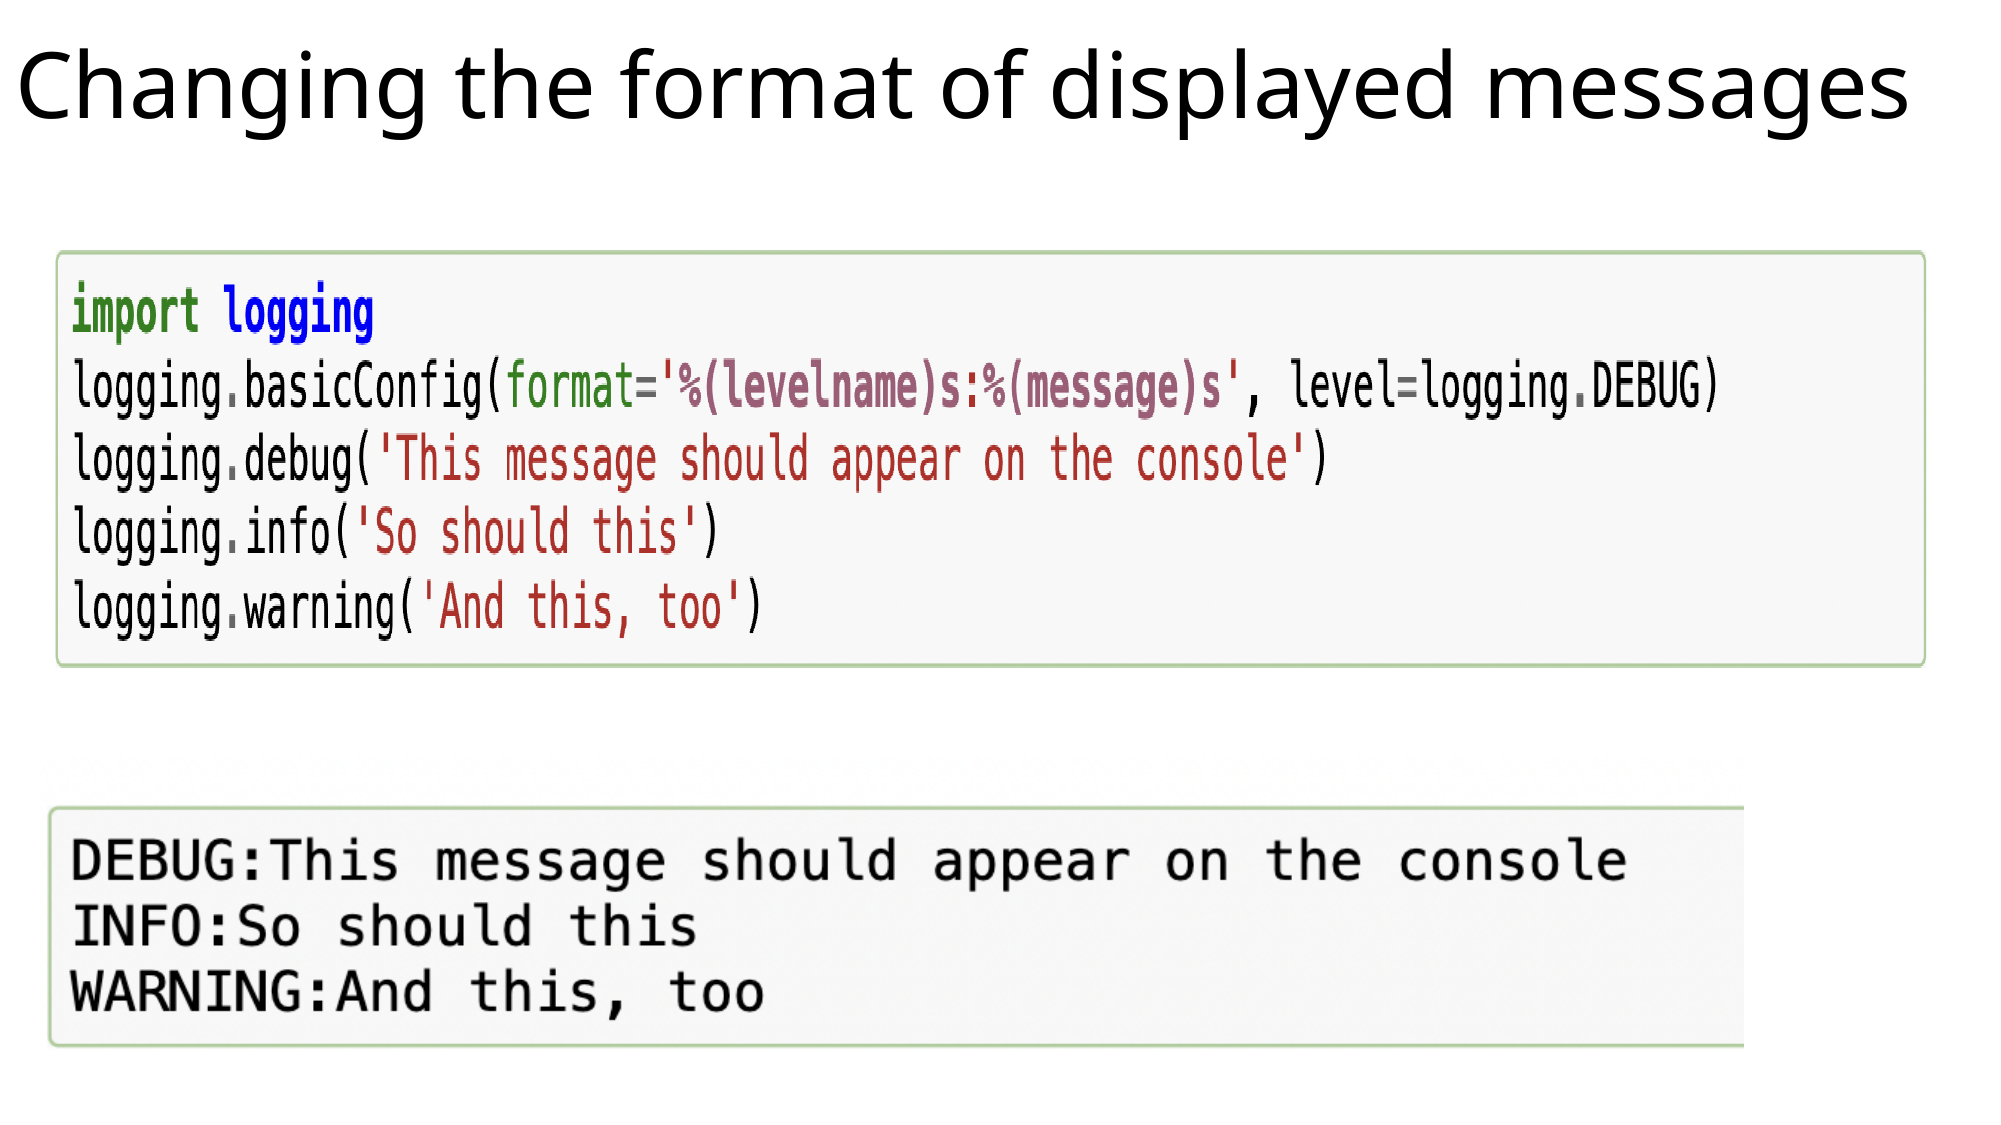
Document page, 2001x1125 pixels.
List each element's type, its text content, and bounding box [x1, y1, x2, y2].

picture [40, 755, 1744, 1053]
picture [40, 216, 1951, 698]
title Changing the format of displayed messages [0, 18, 2000, 159]
